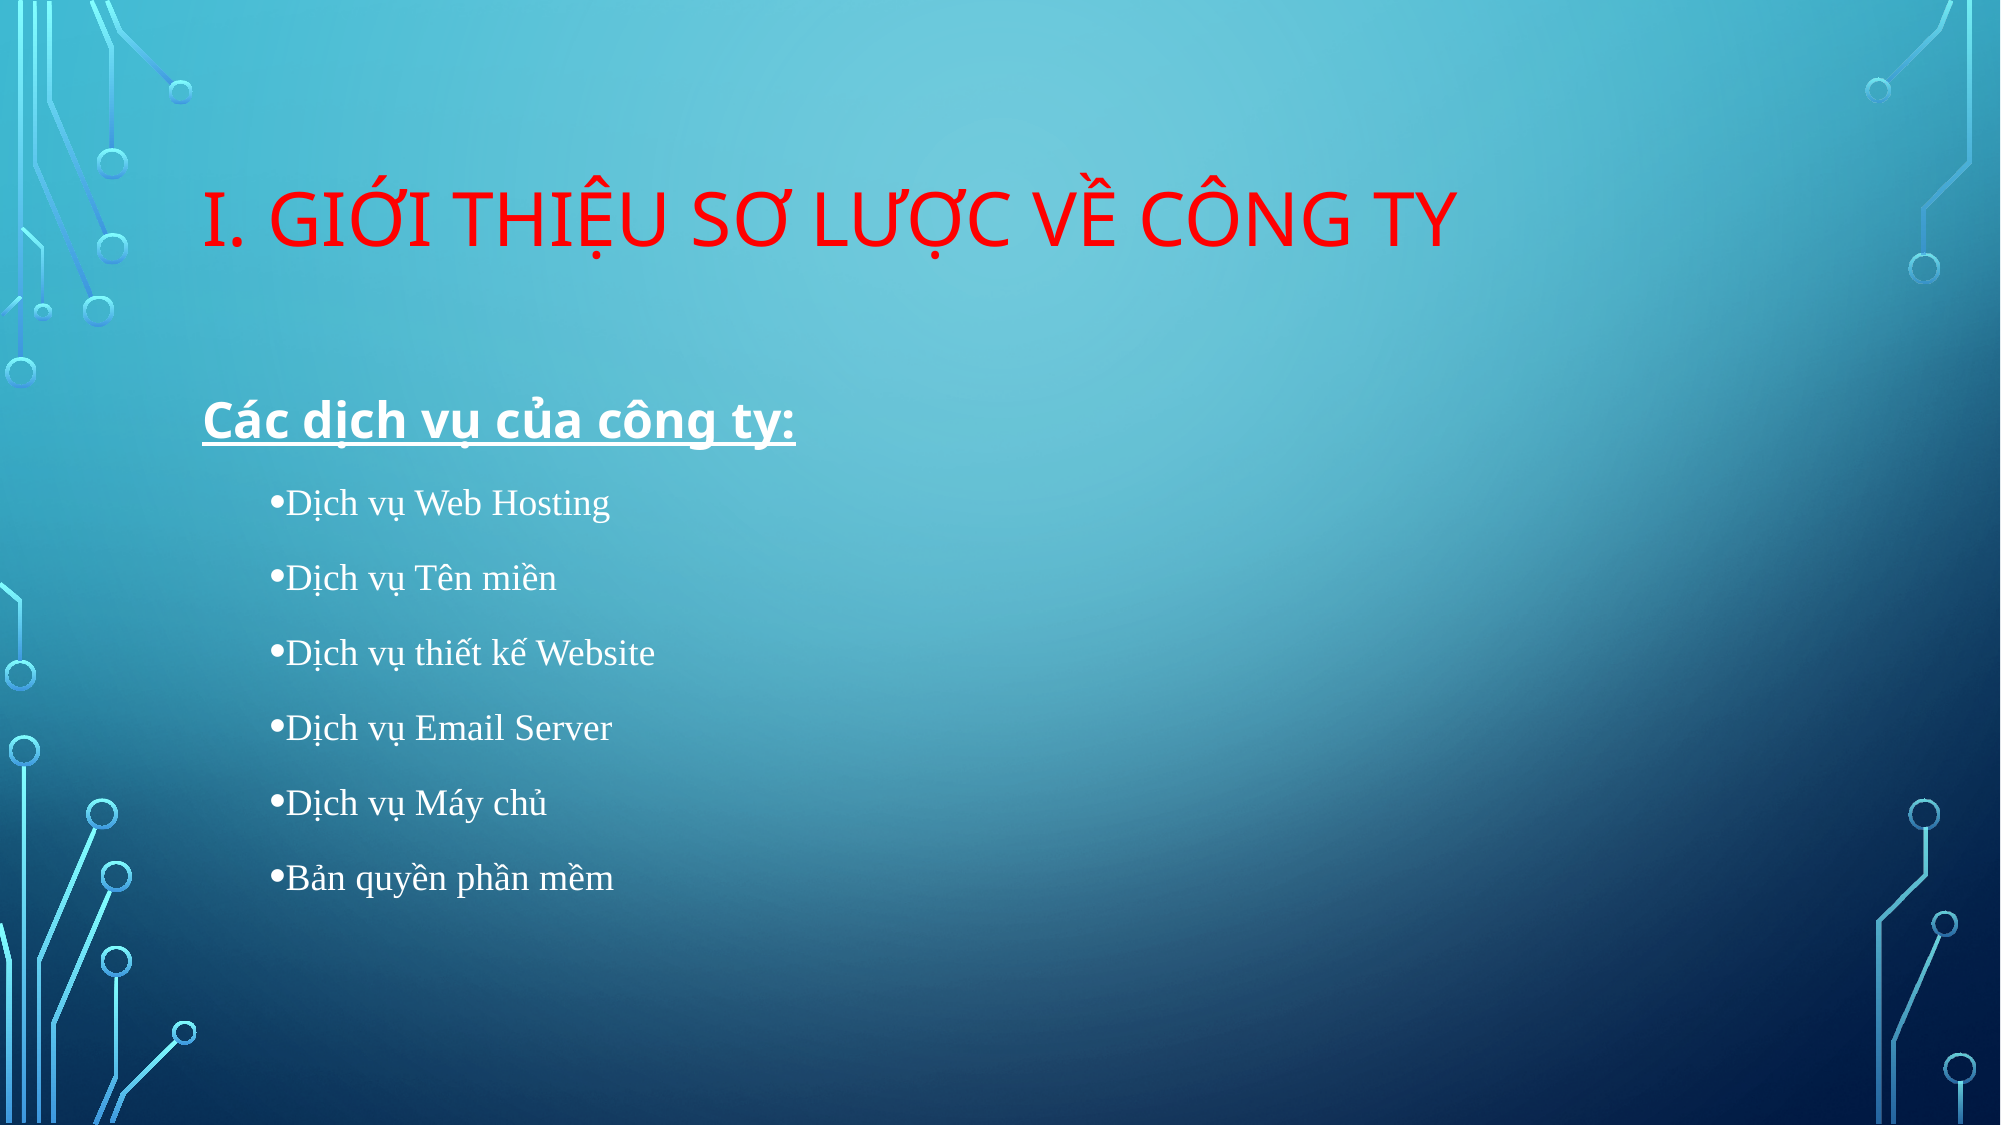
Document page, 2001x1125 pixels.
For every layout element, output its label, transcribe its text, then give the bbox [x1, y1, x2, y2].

list Các dịch vụ của công ty: Dịch vụ Web Hosting Dịch vụ Tên miền Dịch vụ thiết kế Website Dịch vụ Email Server Dịch vụ Máy chủ Bản quyền phần mềm [187, 369, 1813, 950]
title i. Giới thiệu sơ lược về công ty [187, 101, 1813, 344]
